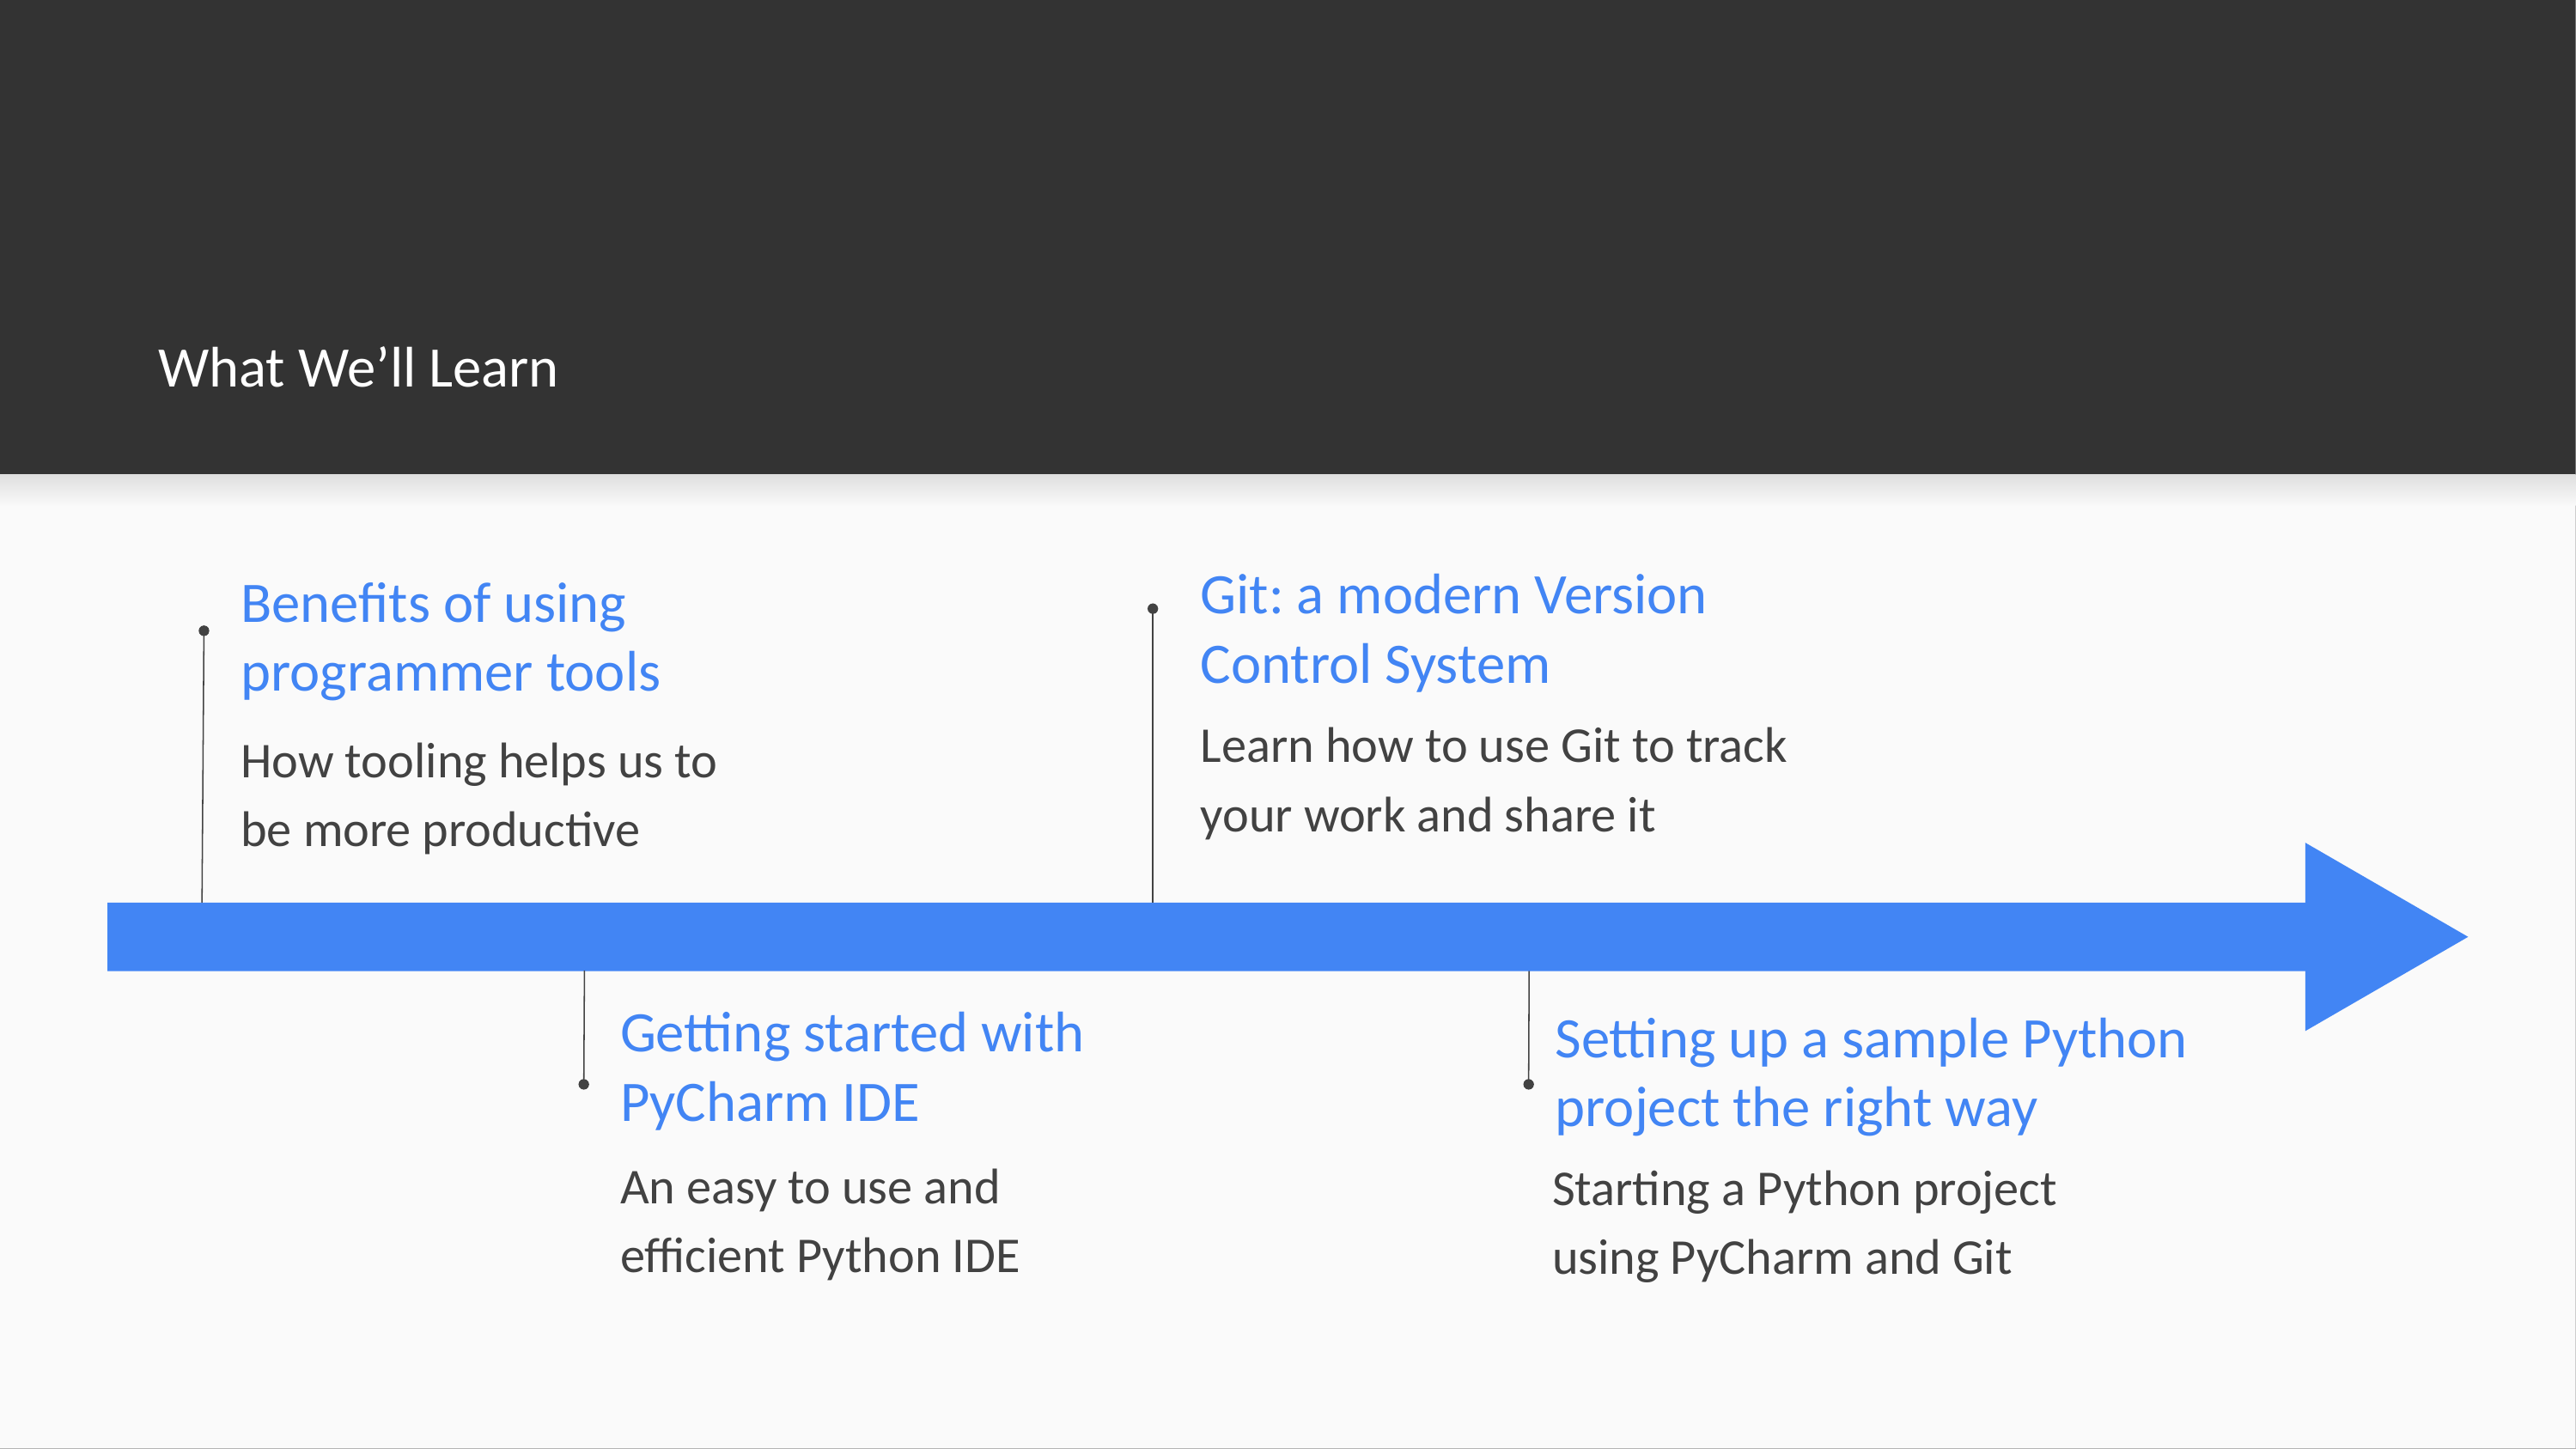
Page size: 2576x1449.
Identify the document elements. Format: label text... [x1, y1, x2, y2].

title Benefits of using programmer tools [215, 578, 727, 689]
title What We’ll Learn [132, 208, 2450, 424]
list How tooling helps us to be more productive [215, 692, 796, 842]
title Getting started with PyCharm IDE [594, 1041, 1291, 1119]
list An easy to use and efficient Python IDE [594, 1118, 1175, 1282]
title Setting up a sample Python project the right way [1529, 1041, 2225, 1124]
list Learn how to use Git to track your work and share it [1174, 678, 1891, 841]
title Git: a modern Version Control System [1174, 569, 1830, 678]
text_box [107, 842, 2469, 1032]
list Starting a Python project using PyCharm and Git [1526, 1120, 2159, 1284]
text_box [201, 630, 204, 842]
